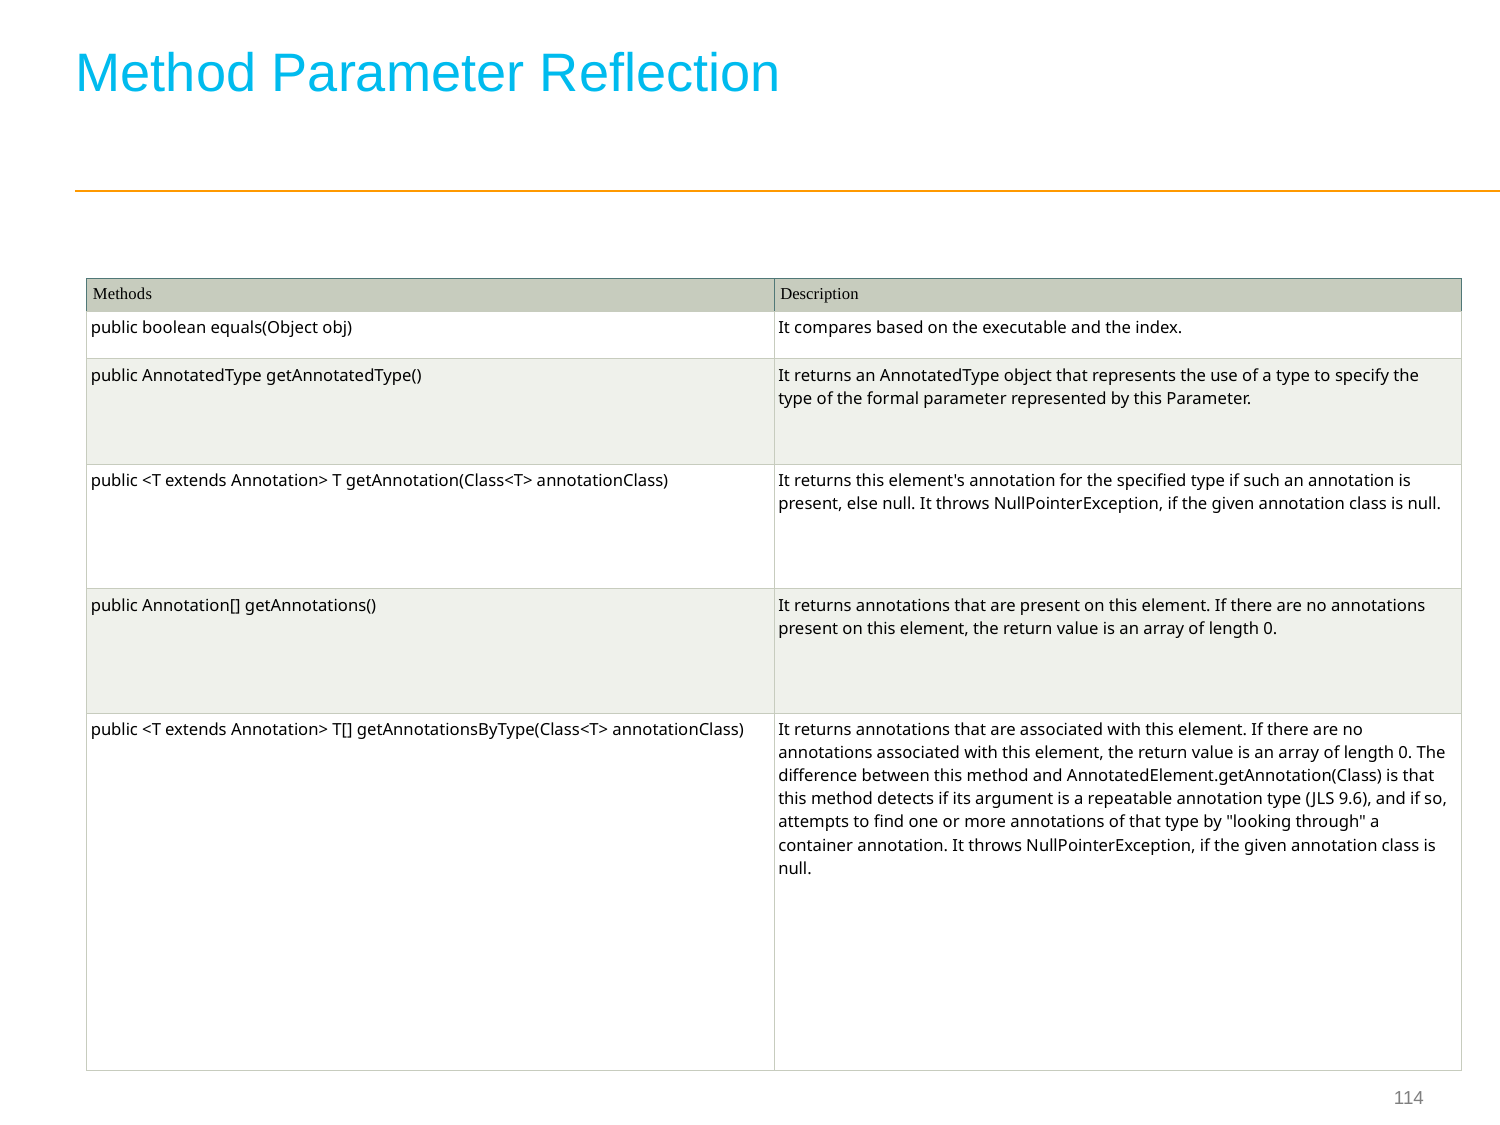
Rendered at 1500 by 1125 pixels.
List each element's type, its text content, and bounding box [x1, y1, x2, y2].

table_header Methods [87, 279, 774, 311]
table_cell public <T extends Annotation> T getAnnotation(Class<T> annotationClass) [87, 465, 774, 588]
table_cell It returns an AnnotatedType object that represents the use of a type to specify the type of the formal parameter represented by this Parameter. [775, 359, 1461, 464]
table_header Description [775, 279, 1461, 311]
text_box [0, 174, 1500, 279]
table_cell It returns annotations that are present on this element. If there are no annotations present on this element, the return value is an array of length 0. [775, 589, 1461, 713]
table_cell public <T extends Annotation> T[] getAnnotationsByType(Class<T> annotationClass) [87, 714, 774, 1070]
table_cell public boolean equals(Object obj) [87, 312, 774, 358]
table_cell public AnnotatedType getAnnotatedType() [87, 359, 774, 464]
table_cell It returns annotations that are associated with this element. If there are no annotations associated with this element, the return value is an array of length 0. The difference between this method and AnnotatedElement.getAnnotation(Class) is that this method detects if its argument is a repeatable annotation type (JLS 9.6), and if so, attempts to find one or more annotations of that type by "looking through" a container annotation. It throws NullPointerException, if the given annotation class is null. [775, 714, 1461, 1070]
title Method Parameter Reflection [75, 27, 1422, 157]
table_cell It compares based on the executable and the index. [775, 312, 1461, 358]
table_cell It returns this element's annotation for the specified type if such an annotation is present, else null. It throws NullPointerException, if the given annotation class is null. [775, 465, 1461, 588]
table_cell public Annotation[] getAnnotations() [87, 589, 774, 713]
